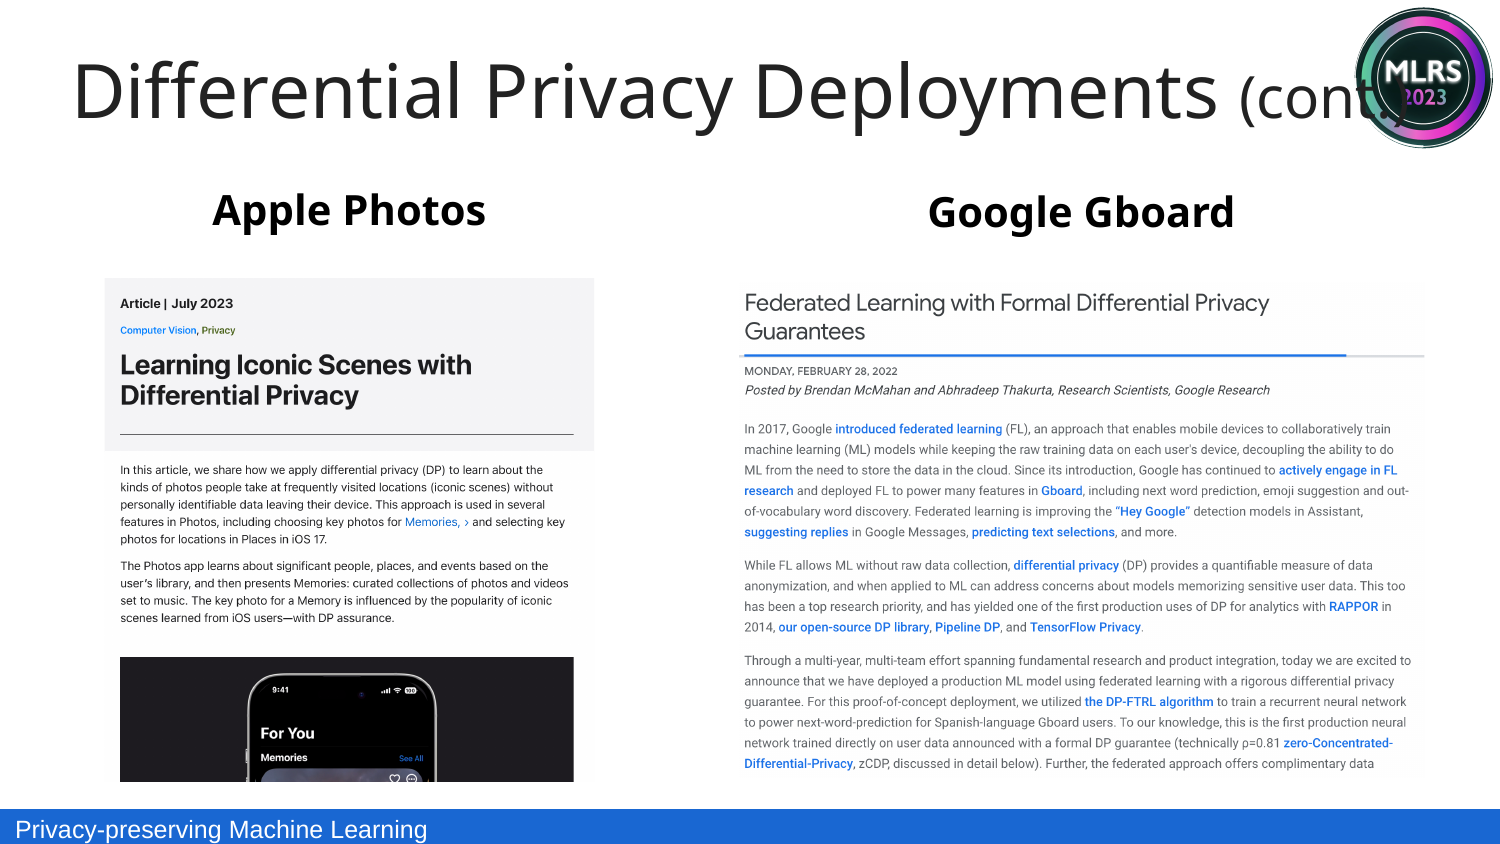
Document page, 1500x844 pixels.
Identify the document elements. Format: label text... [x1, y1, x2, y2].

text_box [738, 170, 1425, 778]
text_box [104, 168, 595, 782]
picture [1375, 7, 1493, 133]
text_box Differential Privacy Deployments (cont.) [55, 28, 1467, 149]
